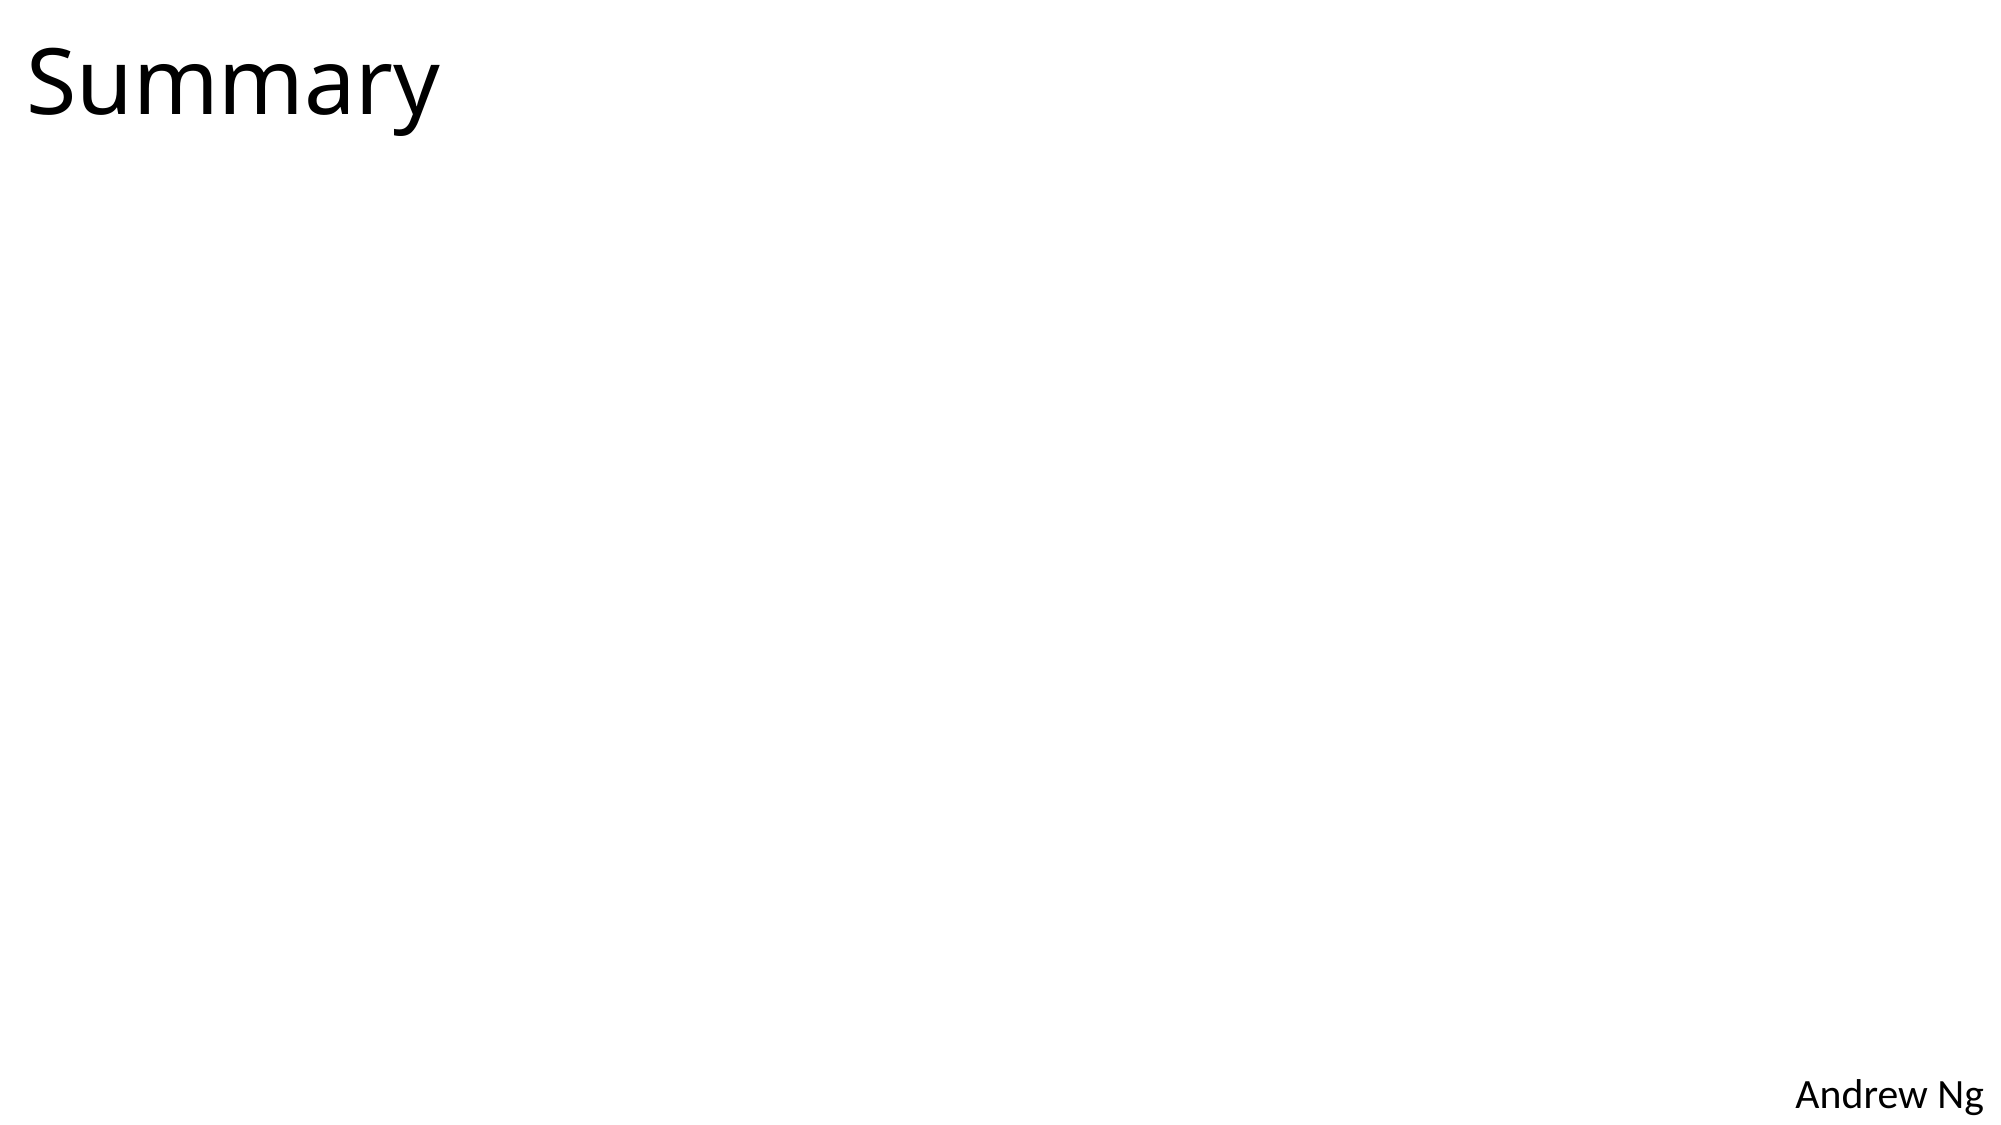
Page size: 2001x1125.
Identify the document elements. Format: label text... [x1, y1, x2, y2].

title Summary [11, 0, 2000, 194]
